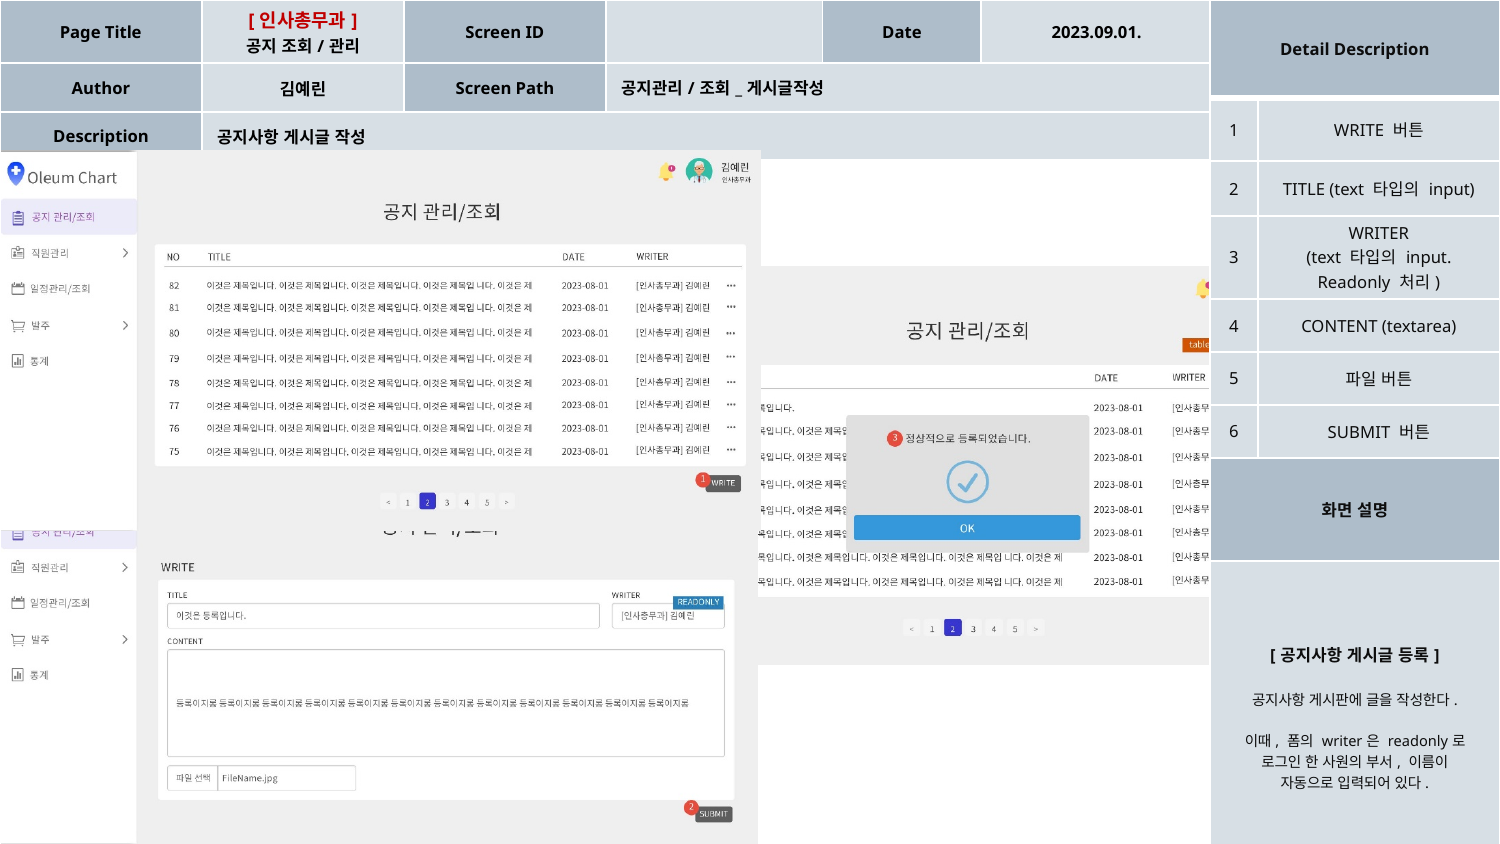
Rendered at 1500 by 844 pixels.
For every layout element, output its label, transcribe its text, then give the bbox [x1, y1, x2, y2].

table_header Date [823, 1, 980, 62]
table_cell Author [1, 64, 201, 111]
table_cell 공지관리/조회_게시글작성 [607, 64, 1209, 111]
table_cell WRITER (text 타입의 input. Readonly 처리) [1259, 217, 1499, 298]
table_header [607, 1, 822, 62]
table_cell SUBMIT 버튼 [1303, 406, 1499, 457]
table_cell 김예린 [203, 64, 403, 111]
table_cell CONTENT (textarea) [1303, 300, 1499, 351]
table_header Detail Description [1211, 1, 1499, 95]
table_cell TITLE (text 타입의 input) [1259, 162, 1499, 215]
table_cell 공지사항 게시글 작성 [203, 113, 1209, 159]
table_cell 2 [1211, 162, 1257, 215]
table_header [인사총무과] 공지 조회/관리 [203, 1, 403, 62]
table_header Screen ID [405, 1, 605, 62]
table_cell 3 [1211, 217, 1257, 266]
table_cell 파일 버튼 [1303, 353, 1499, 404]
picture [0, 150, 1303, 844]
table_header Page Title [1, 1, 201, 62]
table_header 2023.09.01. [982, 1, 1209, 62]
table_cell Description [1, 113, 201, 150]
table_cell Screen Path [405, 64, 605, 111]
table_cell 화면 설명 [1303, 459, 1499, 560]
table_cell [공지사항 게시글 등록] 공지사항 게시판에 글을 작성한다. 이때, 폼의 writer은 readonly로 로그인 한 사원의 부서, 이름이 자동으로 입력되어 있다. [1211, 562, 1499, 844]
table_cell 1 [1211, 101, 1257, 160]
table_cell WRITE 버튼 [1259, 101, 1499, 160]
